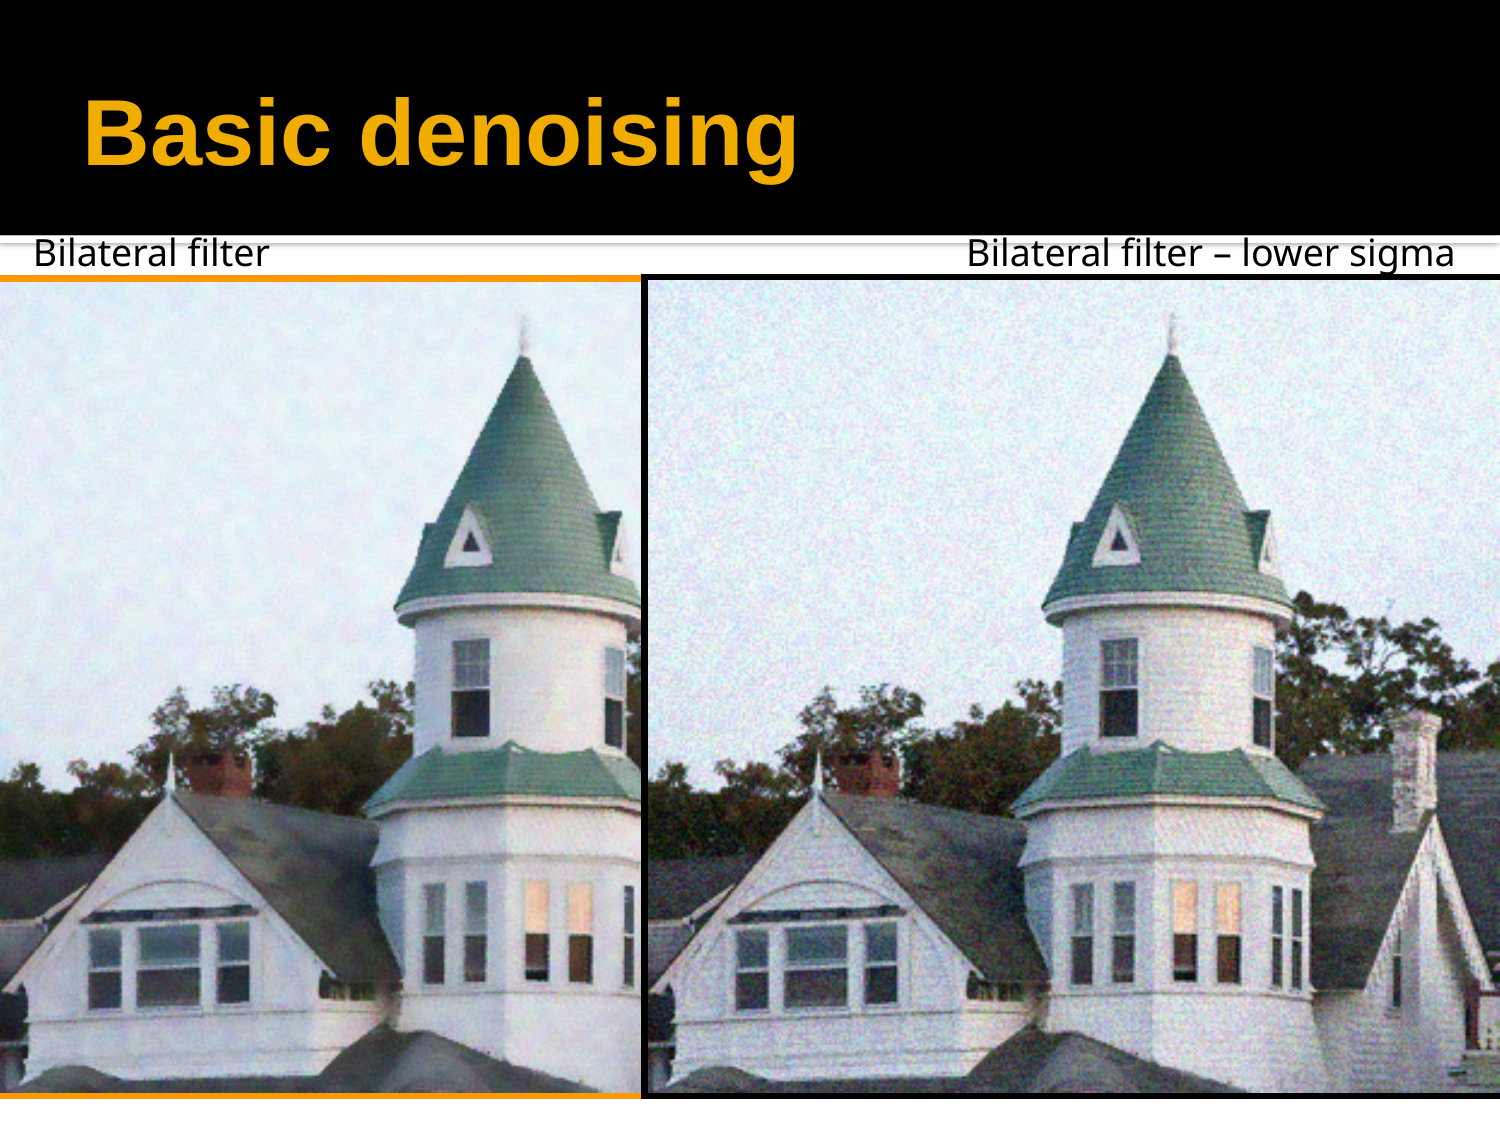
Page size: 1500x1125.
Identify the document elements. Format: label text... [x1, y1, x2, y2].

picture [0, 281, 647, 1094]
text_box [647, 221, 1500, 1094]
text_box Bilateral filter [25, 221, 278, 279]
title Basic denoising [74, 24, 1426, 232]
